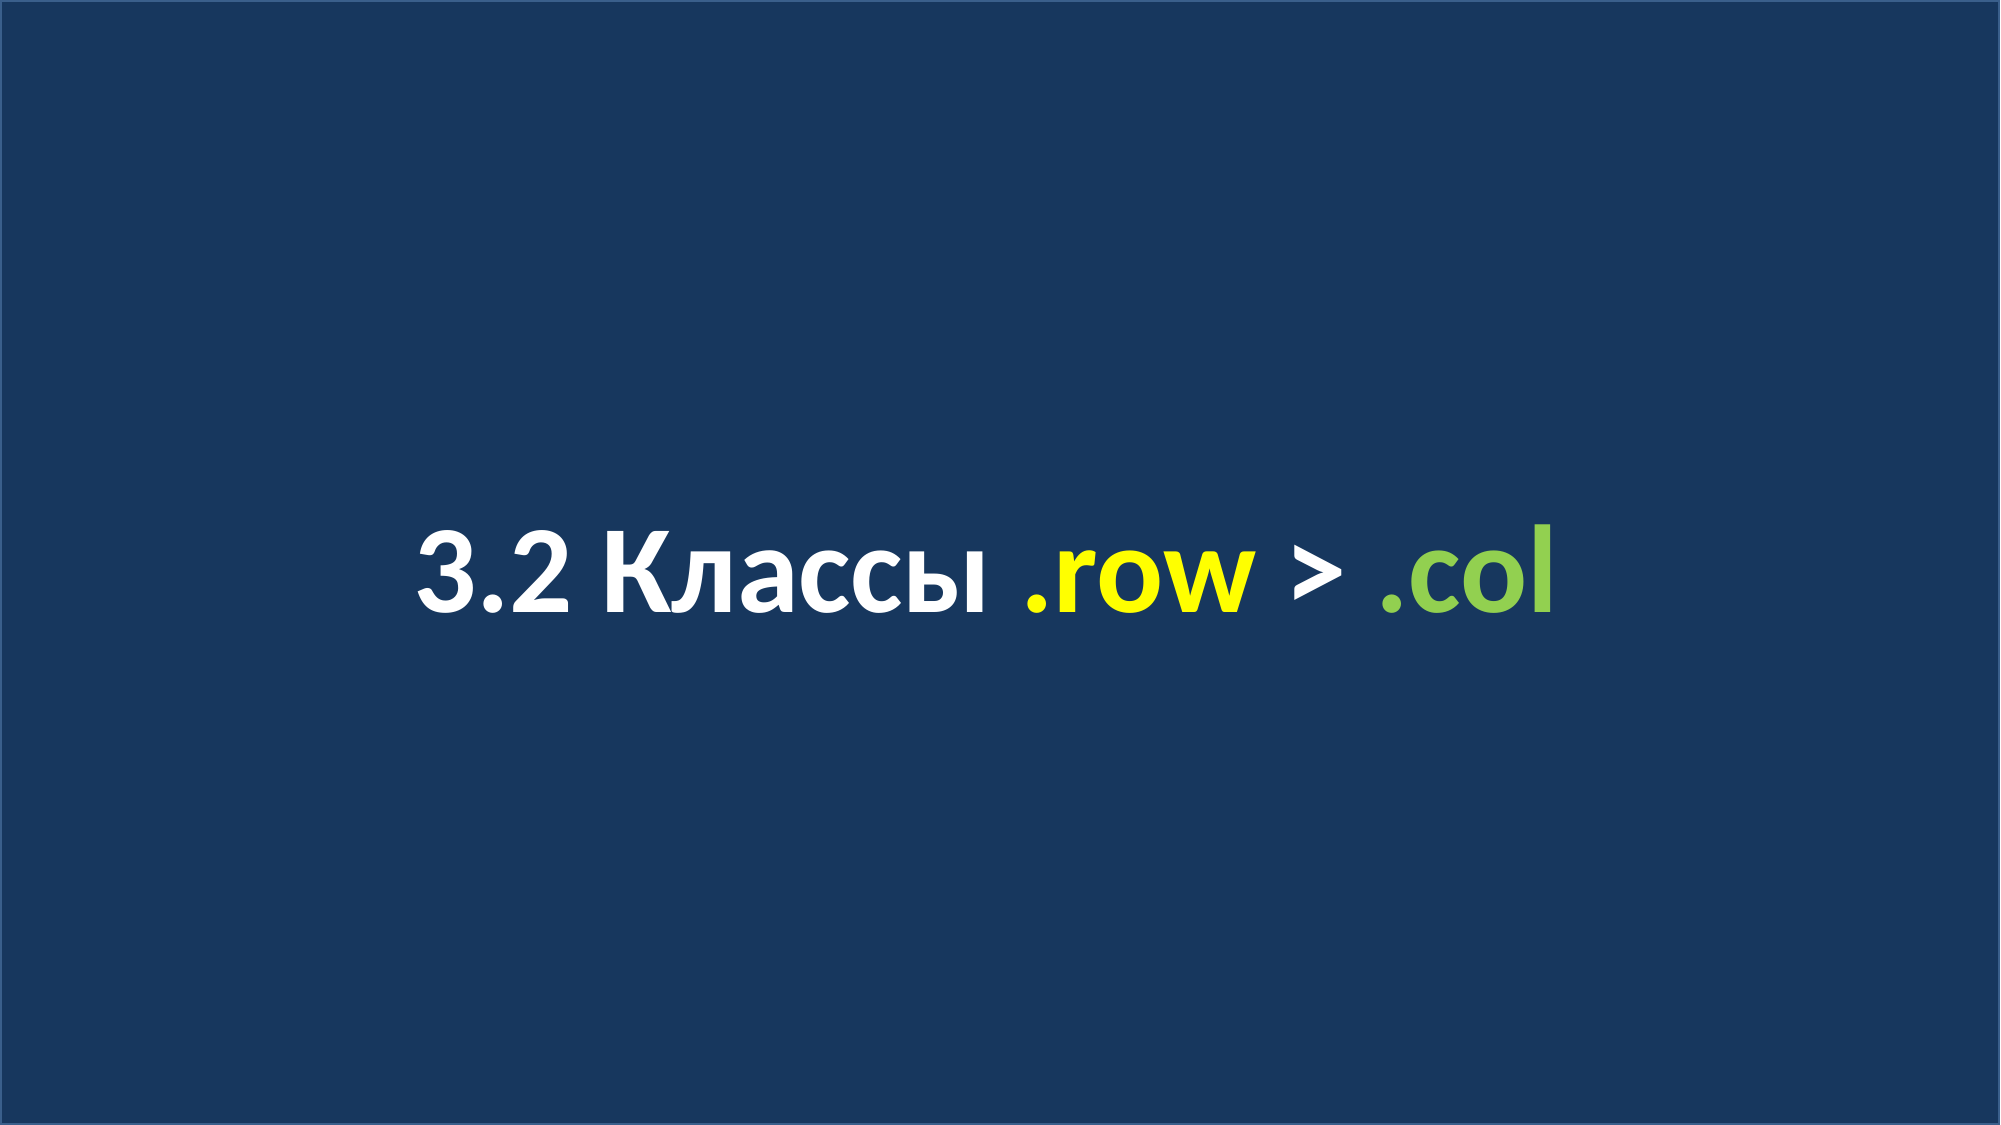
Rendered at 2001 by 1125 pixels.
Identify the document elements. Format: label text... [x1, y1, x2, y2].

text_box 3.2 Классы .row > .col [0, 0, 2000, 1125]
